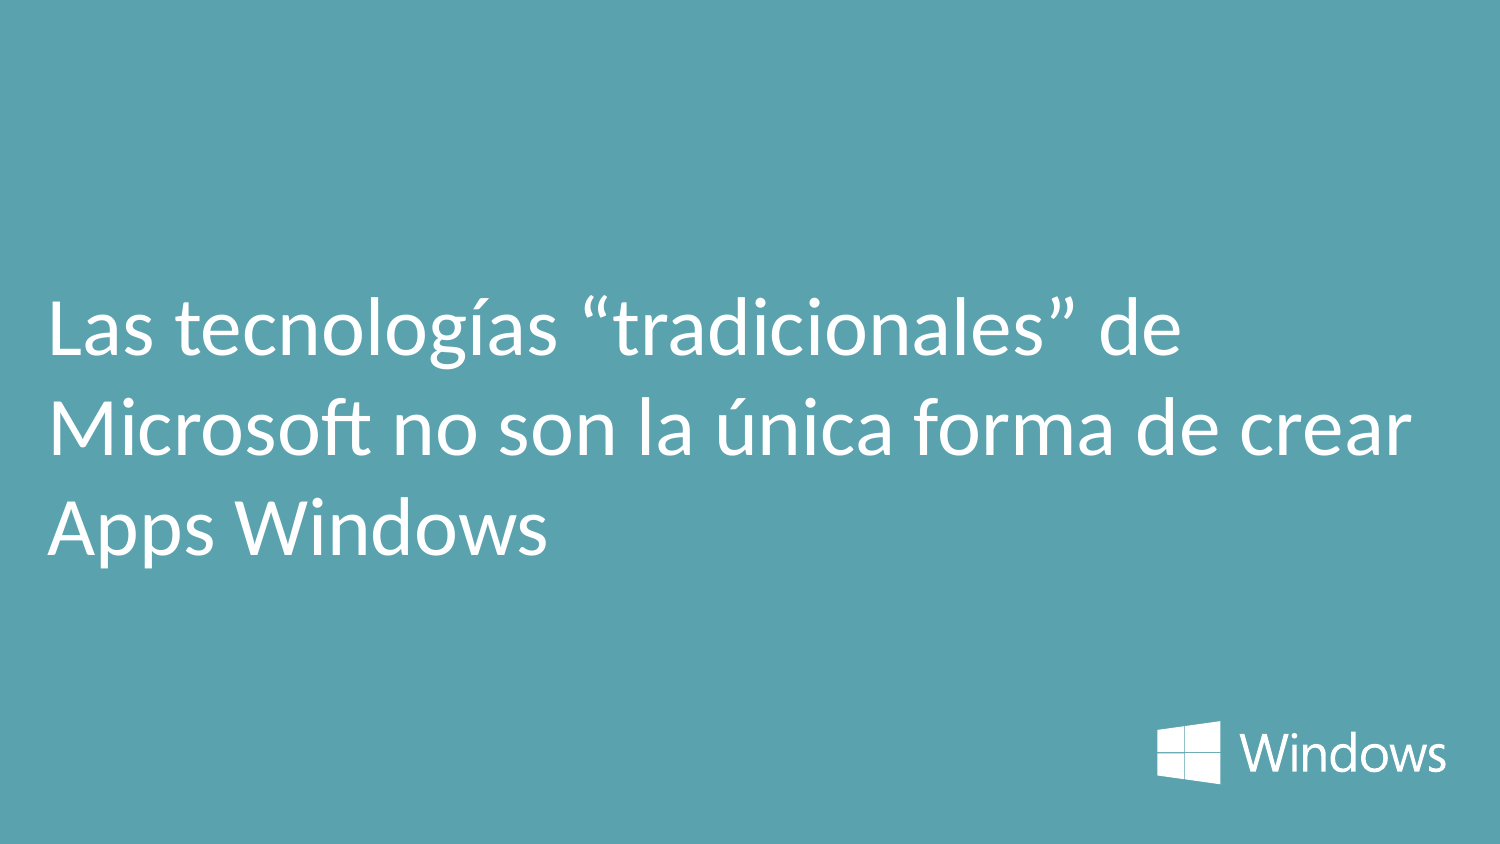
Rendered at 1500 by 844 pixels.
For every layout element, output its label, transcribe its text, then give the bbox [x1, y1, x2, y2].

title Las tecnologías “tradicionales” de Microsoft no son la única forma de crear Apps Windows [33, 262, 1465, 581]
